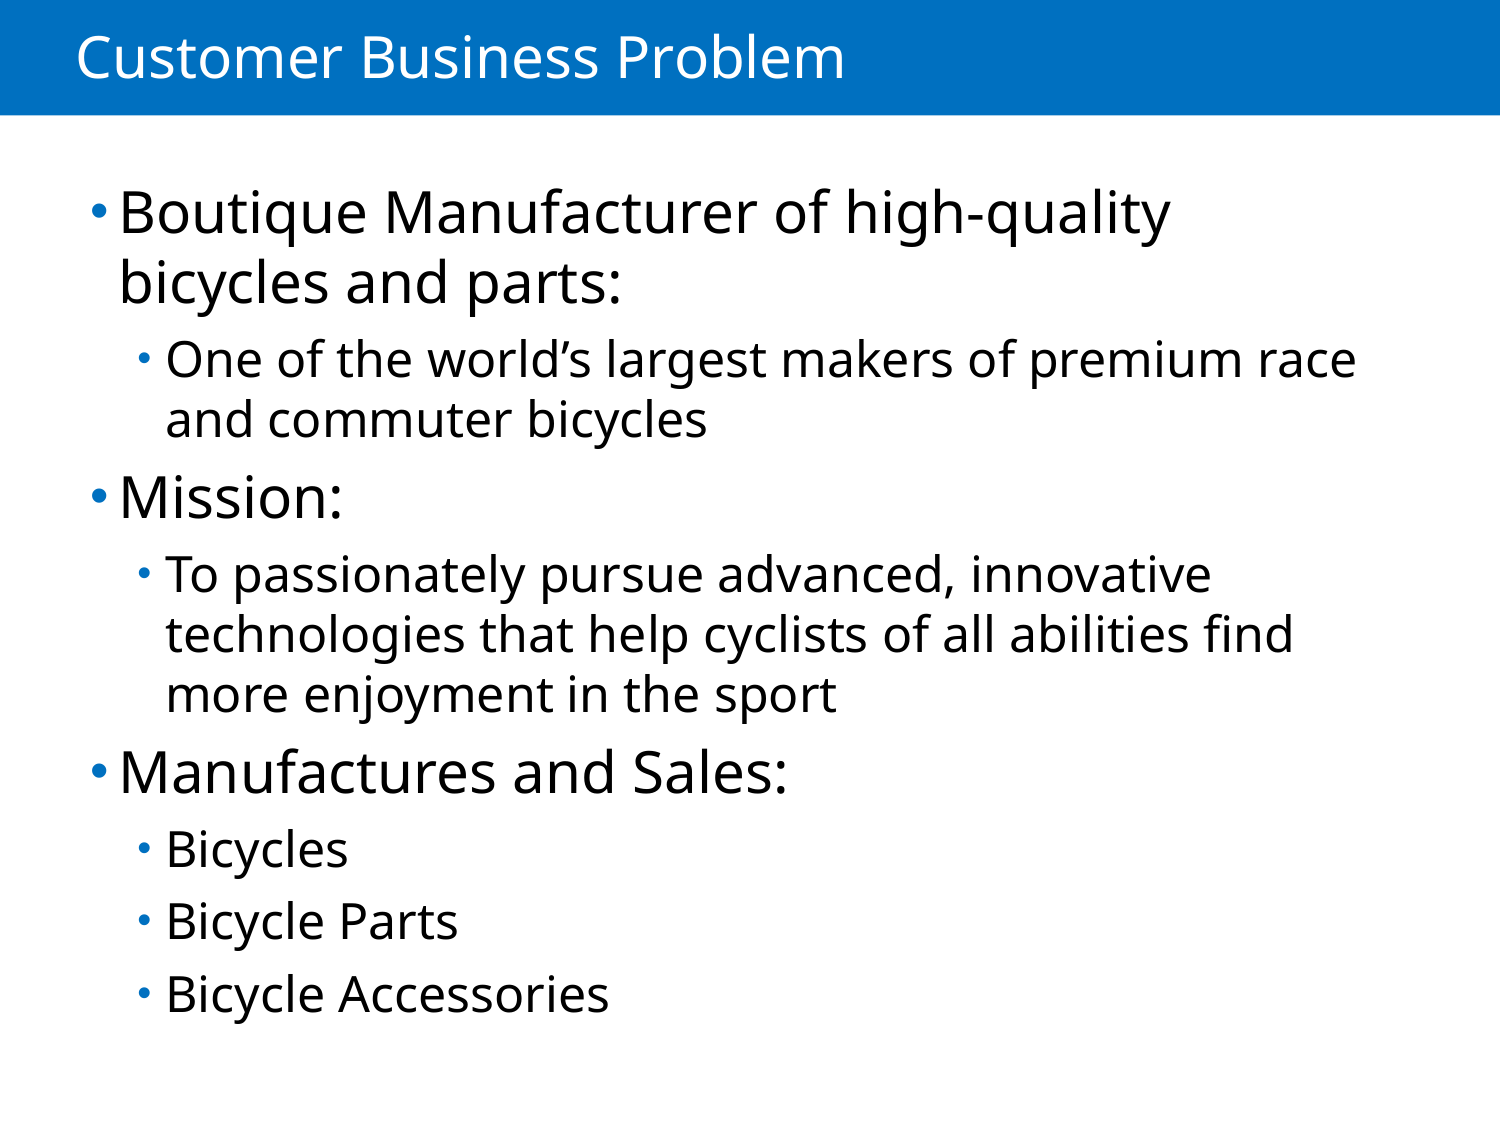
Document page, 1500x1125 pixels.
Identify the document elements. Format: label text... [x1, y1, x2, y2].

title Customer Business Problem [75, 0, 1351, 122]
text_box Boutique Manufacturer of high-quality bicycles and parts: One of the world’s largest makers of premium race and commuter bicycles Mission: To passionately pursue advanced, innovative technologies that help cyclists of all abilities find more enjoyment in the sport Manufactures and Sales: Bicycles Bicycle Parts Bicycle Accessories [75, 167, 1408, 1012]
